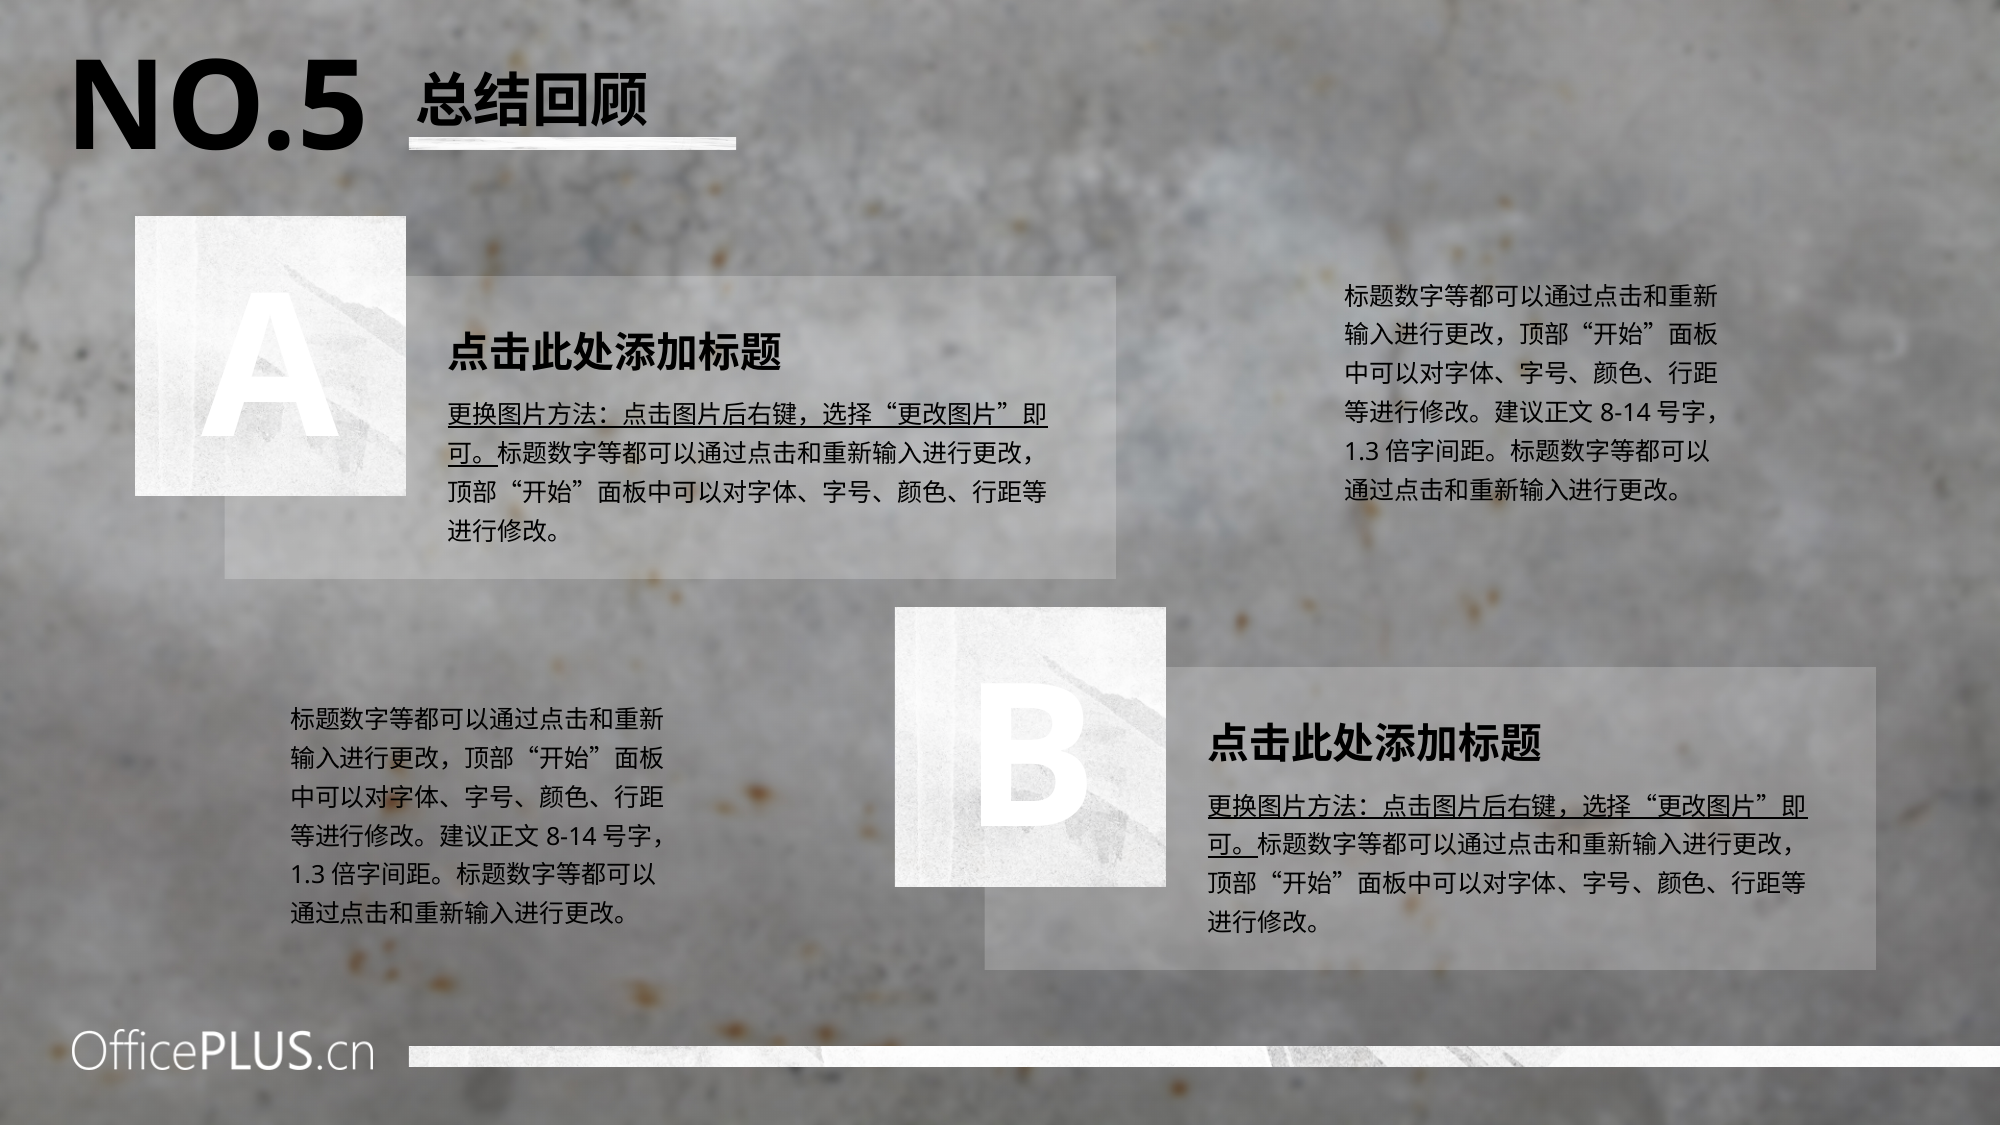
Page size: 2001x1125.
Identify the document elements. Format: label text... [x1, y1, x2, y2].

text_box 总结回顾 [400, 34, 706, 141]
picture [0, 0, 2000, 1125]
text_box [894, 606, 1876, 971]
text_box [134, 215, 1116, 580]
list NO.5 [50, 34, 500, 182]
text_box 标题数字等都可以通过点击和重新输入进行更改，顶部“开始”面板中可以对字体、字号、颜色、行距等进行修改。建议正文8-14号字，1.3倍字间距。标题数字等都可以通过点击和重新输入进行更改。 [1329, 263, 1743, 513]
text_box 标题数字等都可以通过点击和重新输入进行更改，顶部“开始”面板中可以对字体、字号、颜色、行距等进行修改。建议正文8-14号字，1.3倍字间距。标题数字等都可以通过点击和重新输入进行更改。 [275, 686, 689, 936]
